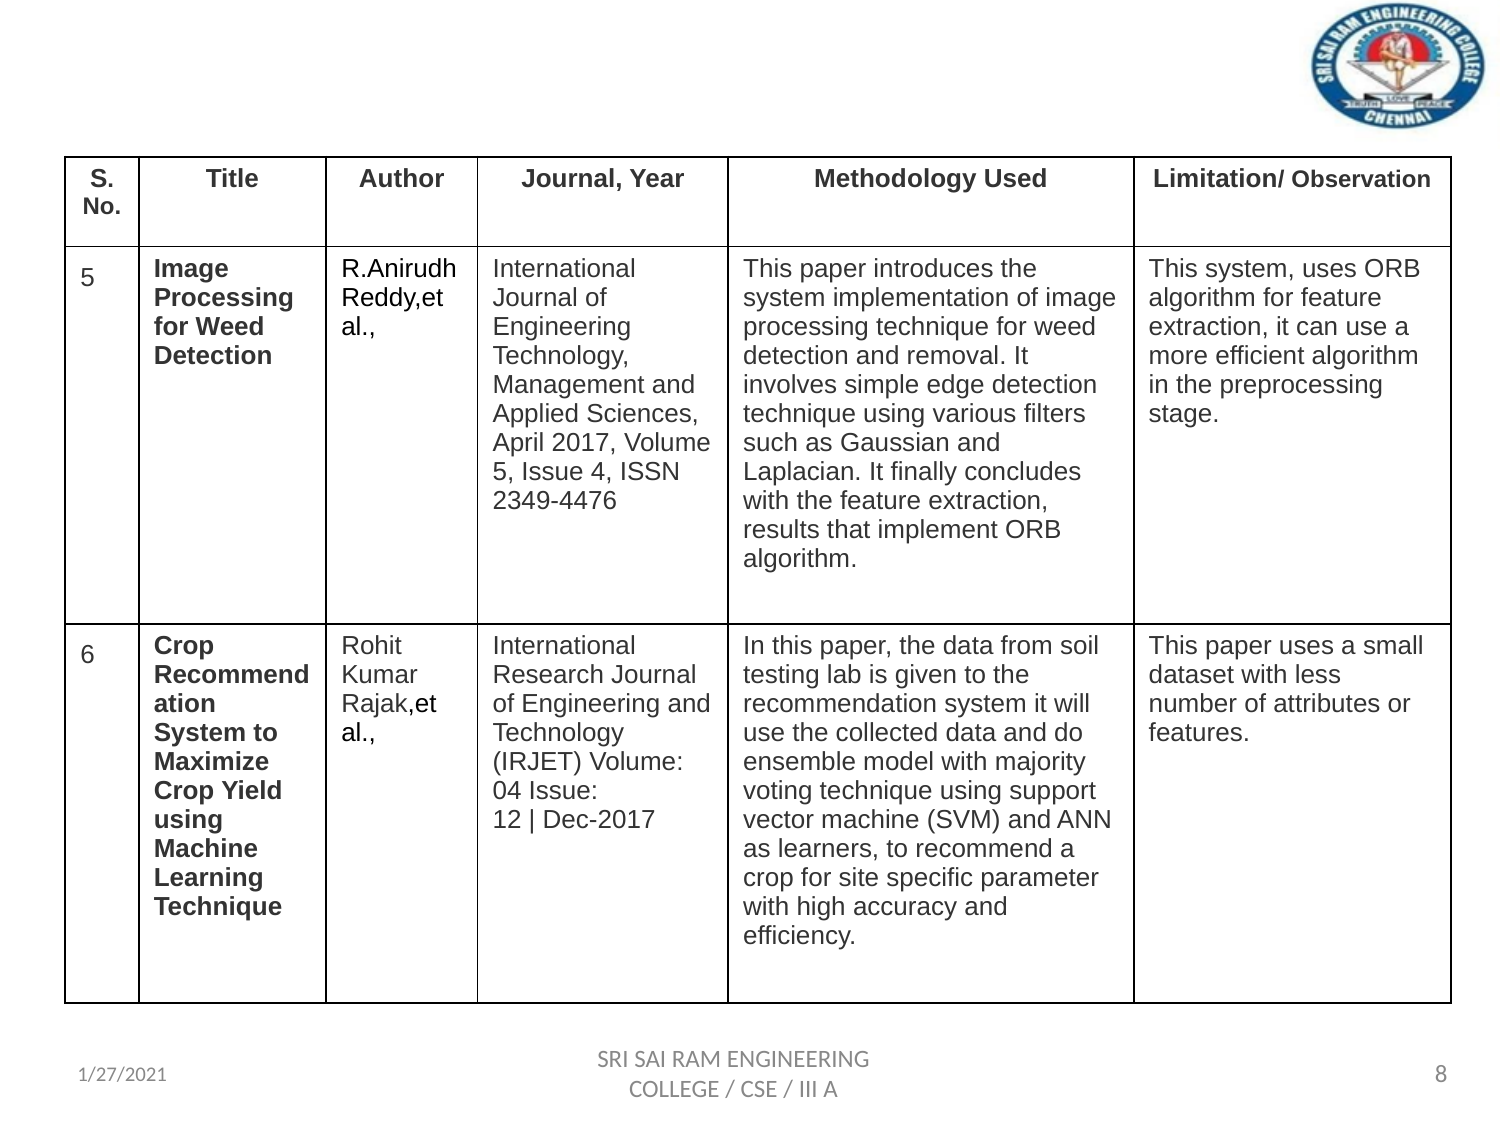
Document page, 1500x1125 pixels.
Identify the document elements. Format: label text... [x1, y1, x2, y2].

table_cell 6 [66, 625, 138, 1002]
table_cell This system, uses ORB algorithm for feature extraction, it can use a more efficient algorithm in the preprocessing stage. [1135, 247, 1450, 623]
table_header Title [140, 158, 325, 246]
table_header Journal, Year [478, 158, 727, 246]
table_header Limitation/ Observation [1135, 158, 1450, 246]
table_header Author [327, 158, 477, 246]
slide_number 8 [1112, 1042, 1463, 1103]
picture [1299, 0, 1500, 149]
footer SRI SAI RAM ENGINEERING COLLEGE / CSE / III A [537, 1042, 930, 1103]
table_cell Image Processing for Weed Detection [140, 247, 325, 623]
table_cell International Journal of Engineering Technology, Management and Applied Sciences, April 2017, Volume 5, Issue 4, ISSN 2349-4476 [478, 247, 727, 623]
table_header Methodology Used [729, 158, 1133, 246]
table_header S. No. [66, 158, 138, 246]
table_cell In this paper, the data from soil testing lab is given to the recommendation system it will use the collected data and do ensemble model with majority voting technique using support vector machine (SVM) and ANN as learners, to recommend a crop for site specific parameter with high accuracy and efficiency. [729, 625, 1133, 1002]
table_cell This paper introduces the system implementation of image processing technique for weed detection and removal. It involves simple edge detection technique using various filters such as Gaussian and Laplacian. It finally concludes with the feature extraction, results that implement ORB algorithm. [729, 247, 1133, 623]
table_cell 5 [66, 247, 138, 623]
table_cell Rohit Kumar Rajak,et al., [327, 625, 477, 1002]
table_cell International Research Journal of Engineering and Technology (IRJET) Volume: 04 Issue: 12 | Dec-2017 [478, 625, 727, 1002]
table_cell R.Anirudh Reddy,et al., [327, 247, 477, 623]
table_cell This paper uses a small dataset with less number of attributes or features. [1135, 625, 1450, 1002]
table_cell Crop Recommendation System to Maximize Crop Yield using Machine Learning Technique [140, 625, 325, 1002]
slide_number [62, 1042, 413, 1103]
